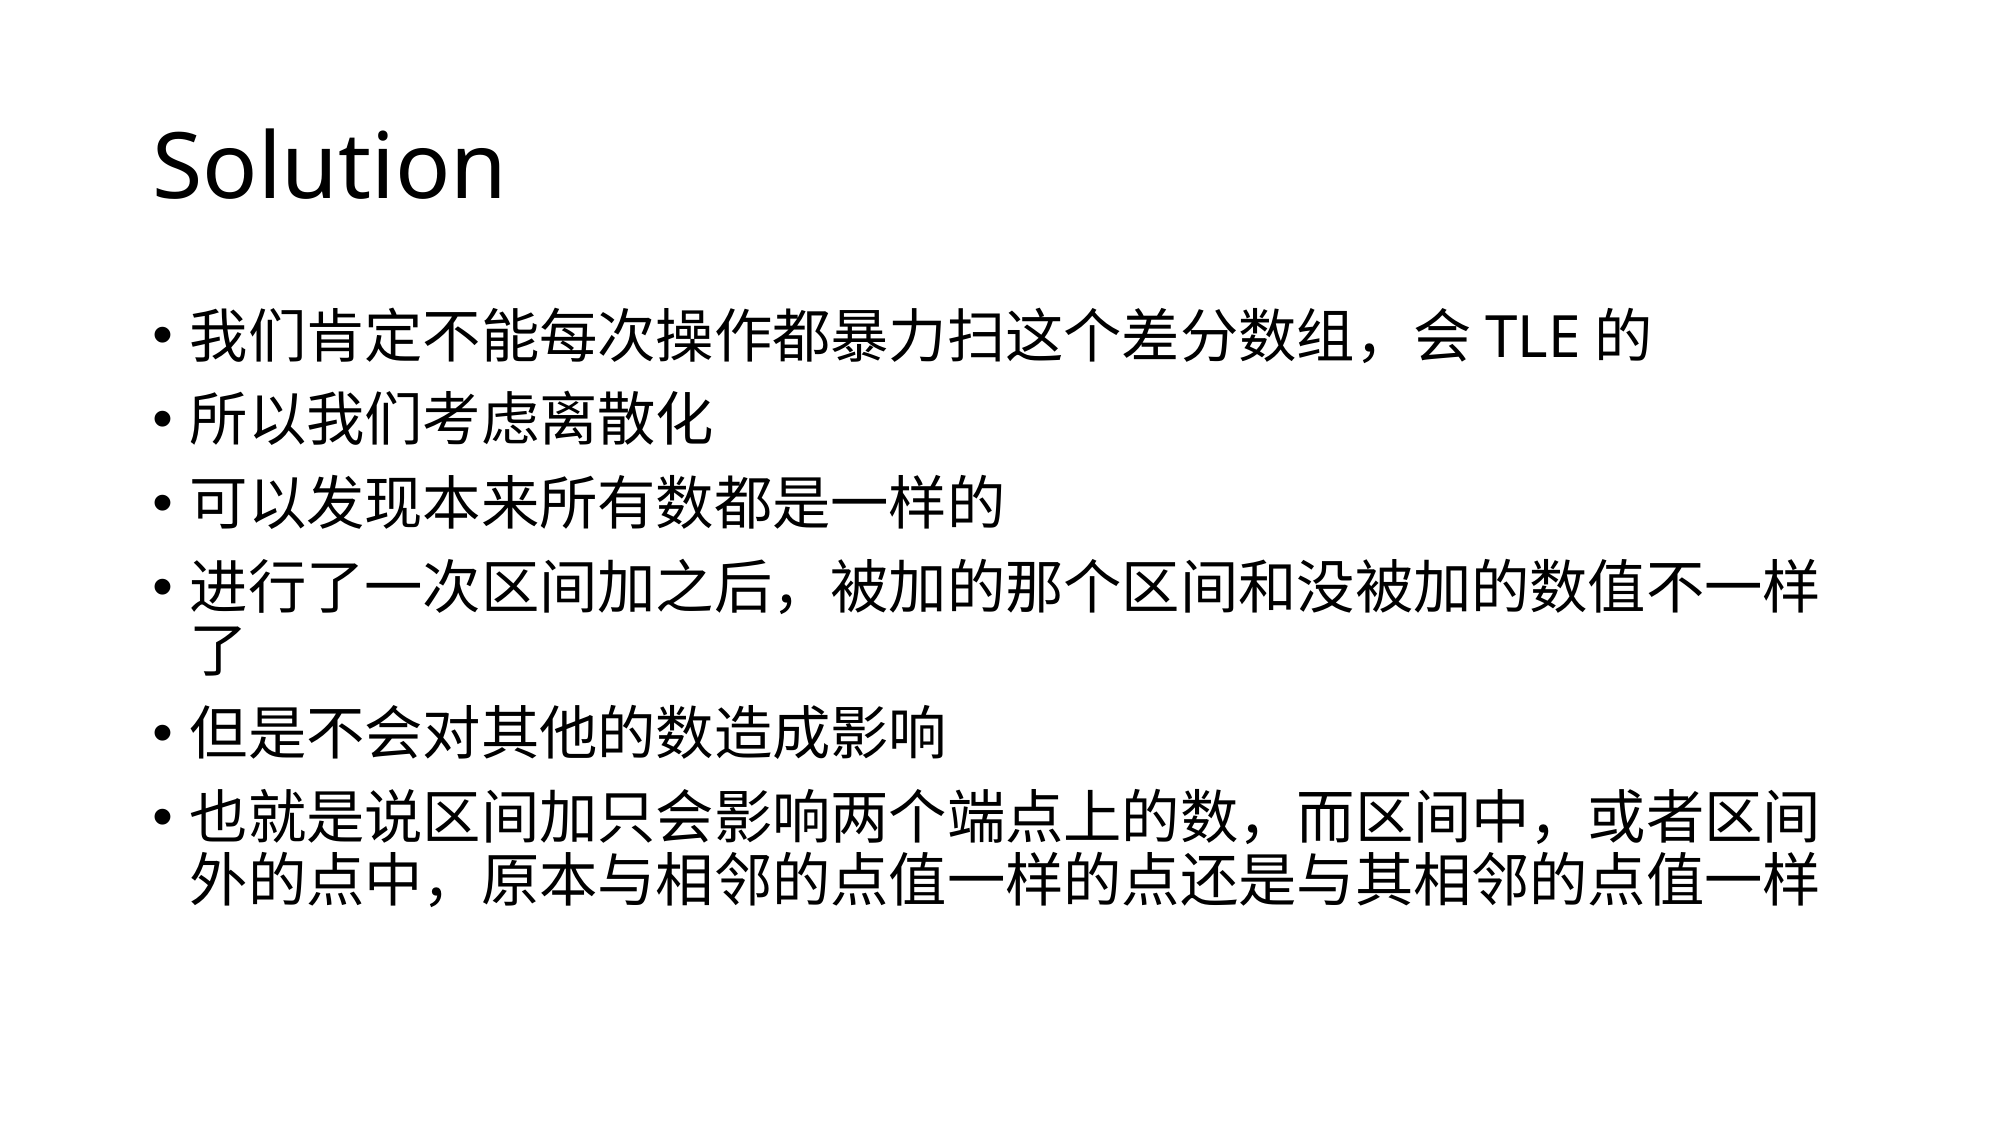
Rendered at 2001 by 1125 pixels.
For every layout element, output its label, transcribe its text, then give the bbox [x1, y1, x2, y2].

list 我们肯定不能每次操作都暴力扫这个差分数组，会TLE的 所以我们考虑离散化 可以发现本来所有数都是一样的 进行了一次区间加之后，被加的那个区间和没被加的数值不一样了 但是不会对其他的数造成影响 也就是说区间加只会影响两个端点上的数，而区间中，或者区间外的点中，原本与相邻的点值一样的点还是与其相邻的点值一样 [137, 299, 1863, 1014]
title Solution [137, 59, 1863, 278]
